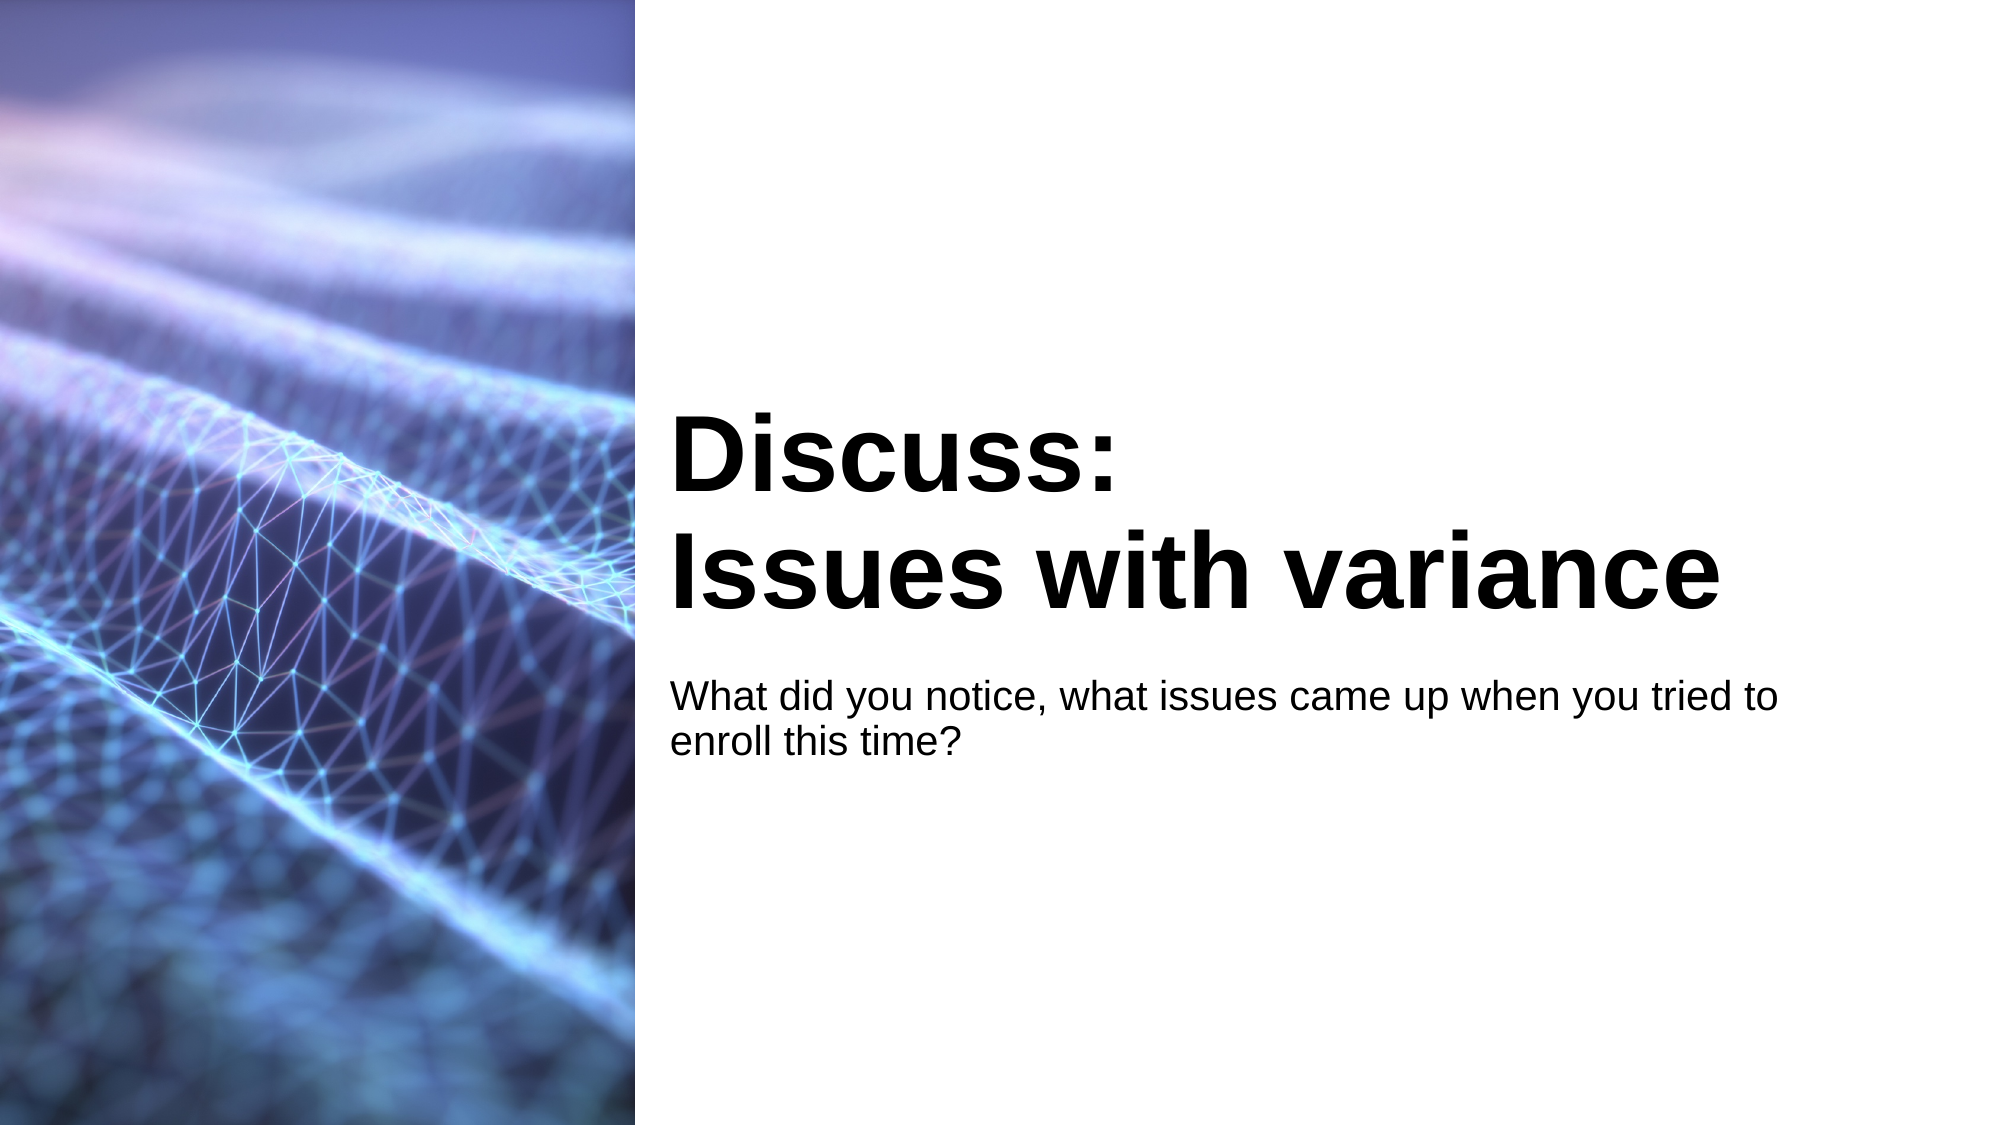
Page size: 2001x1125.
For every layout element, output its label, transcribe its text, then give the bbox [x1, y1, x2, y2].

list What did you notice, what issues came up when you tried to enroll this time? [655, 667, 1863, 1007]
title Discuss: Issues with variance [655, 90, 1863, 639]
picture [0, 0, 635, 1125]
